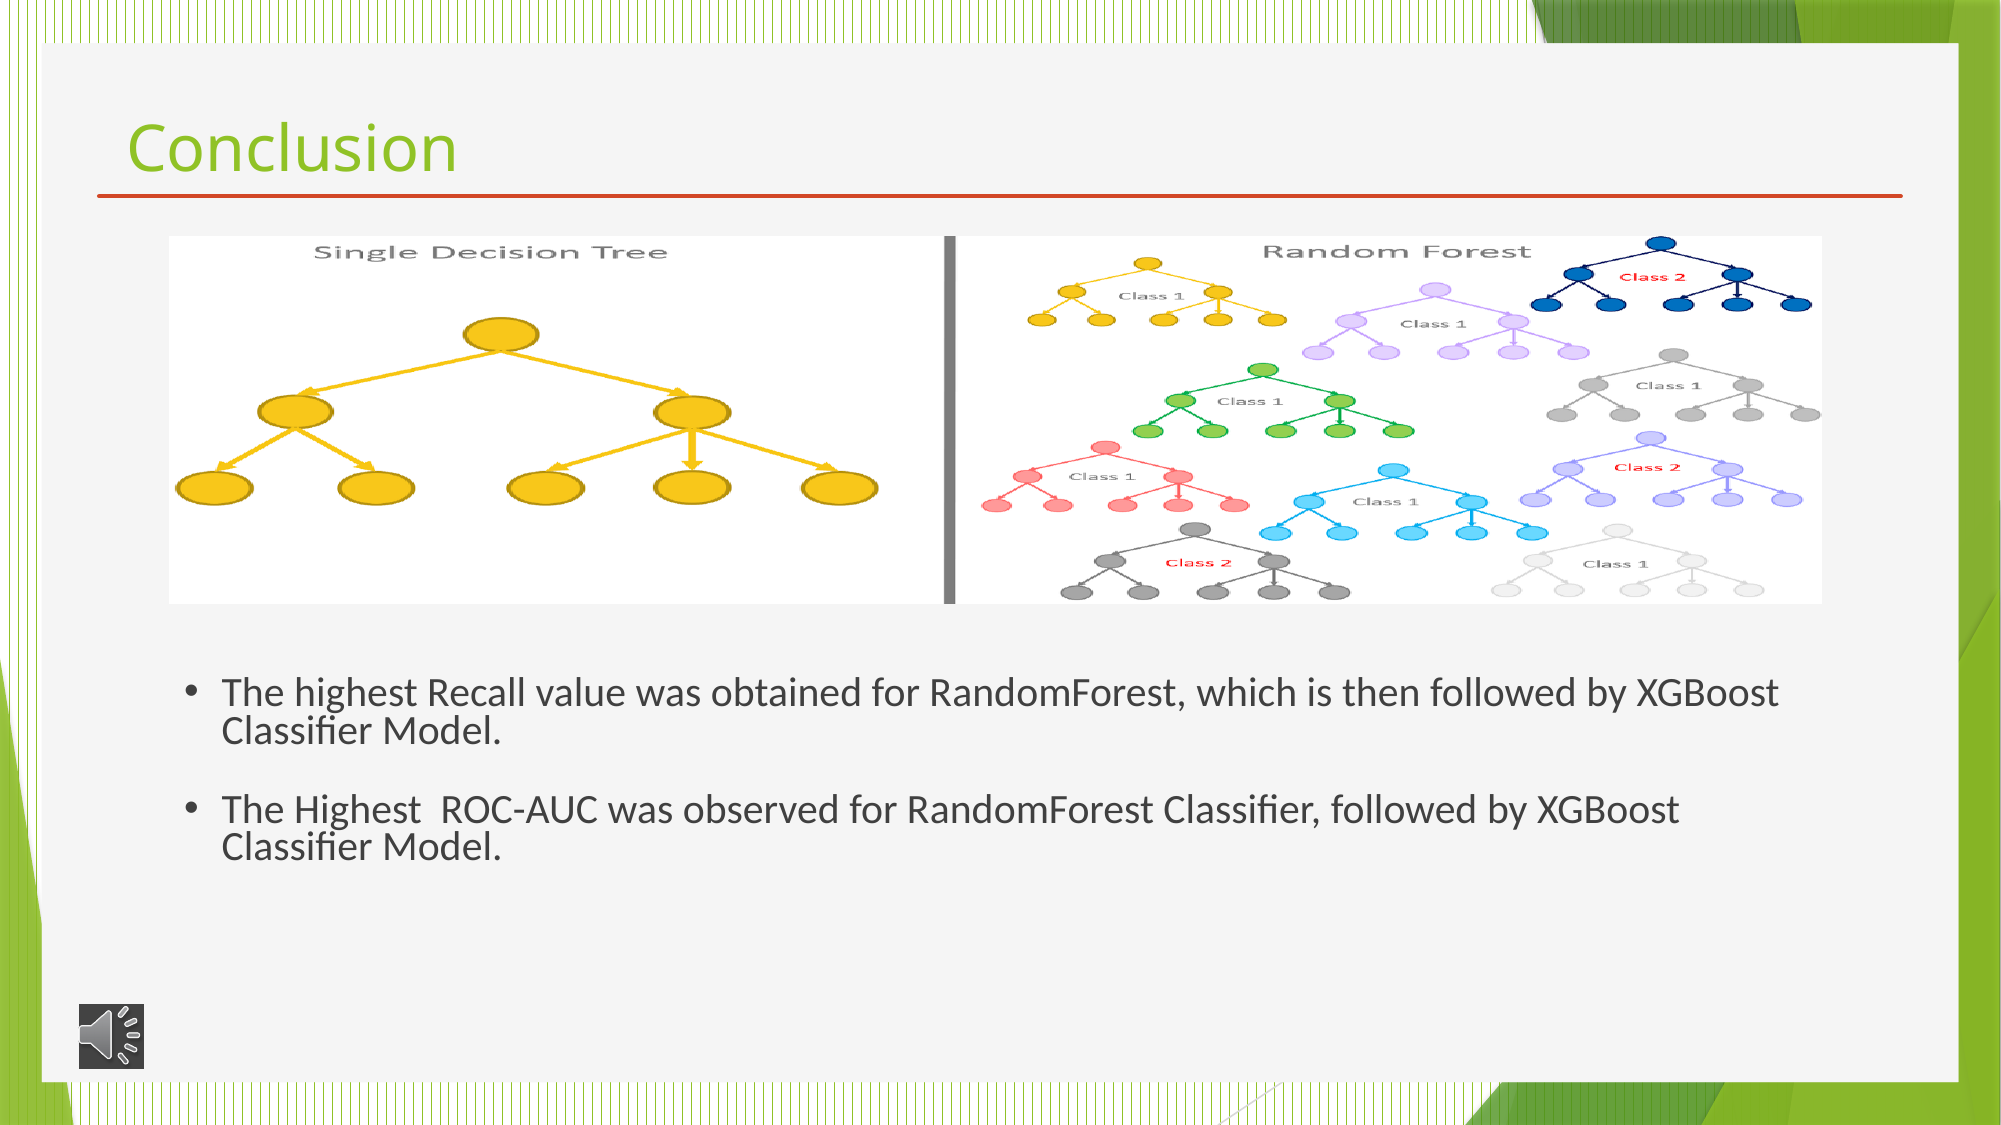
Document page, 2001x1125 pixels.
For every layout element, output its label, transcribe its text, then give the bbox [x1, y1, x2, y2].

title Conclusion [111, 99, 1522, 270]
text_box The highest Recall value was obtained for RandomForest, which is then followed by XGBoost Classifier Model. The Highest ROC-AUC was observed for RandomForest Classifier, followed by XGBoost Classifier Model. [169, 669, 1804, 1037]
picture [77, 1003, 145, 1071]
picture [168, 235, 1822, 604]
